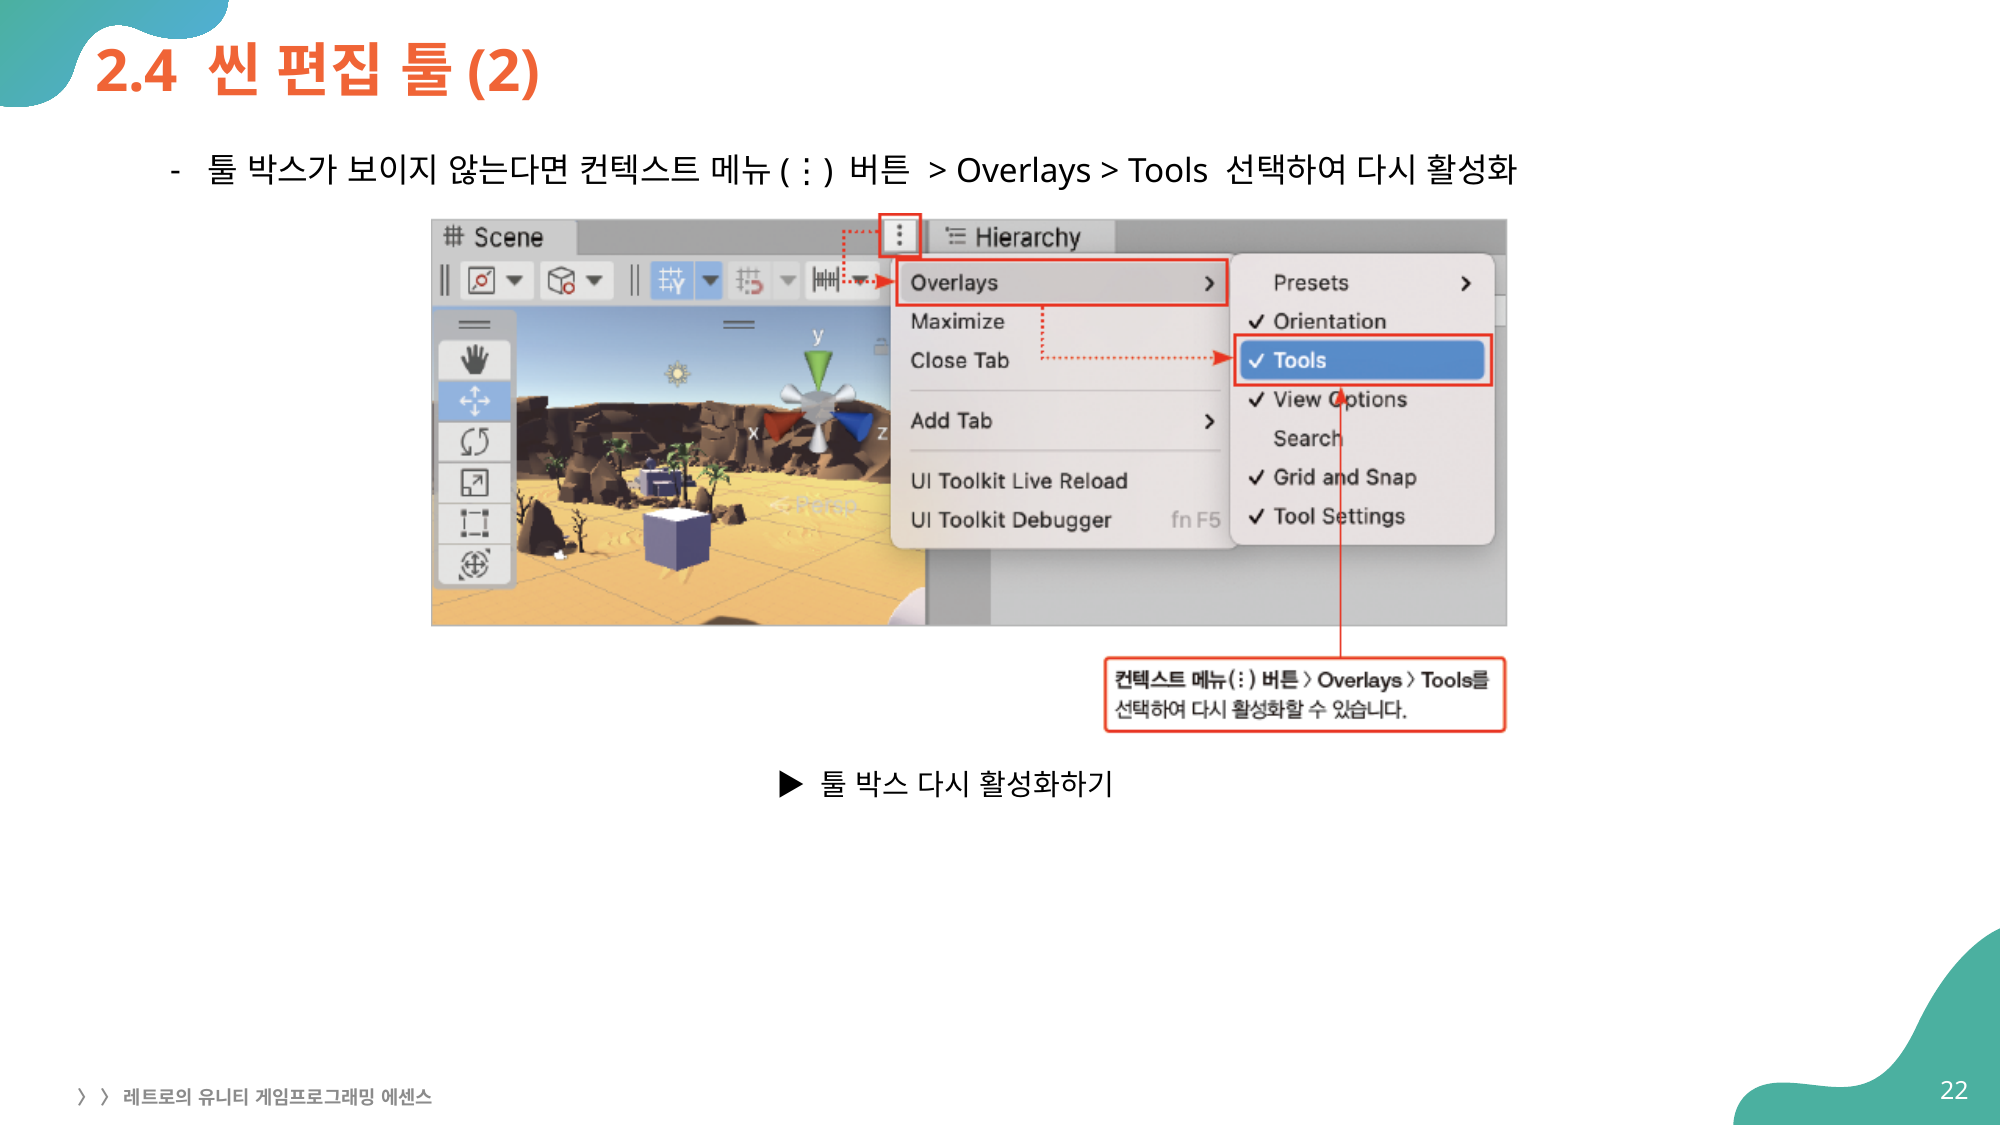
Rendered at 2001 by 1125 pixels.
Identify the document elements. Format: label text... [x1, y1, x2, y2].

text_box ▶ 툴 박스 다시 활성화하기 [690, 758, 1202, 809]
title 2.4 씬 편집 툴(2) [79, 17, 1931, 128]
footer 〉 〉 레트로의 유니티 게임프로그래밍 에센스 [63, 1085, 738, 1109]
slide_number 22 [1917, 1061, 1984, 1122]
list 툴 박스가 보이지 않는다면 컨텍스트 메뉴(⋮) 버튼 > Overlays > Tools 선택하여 다시 활성화 [79, 133, 1931, 493]
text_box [400, 213, 1520, 741]
